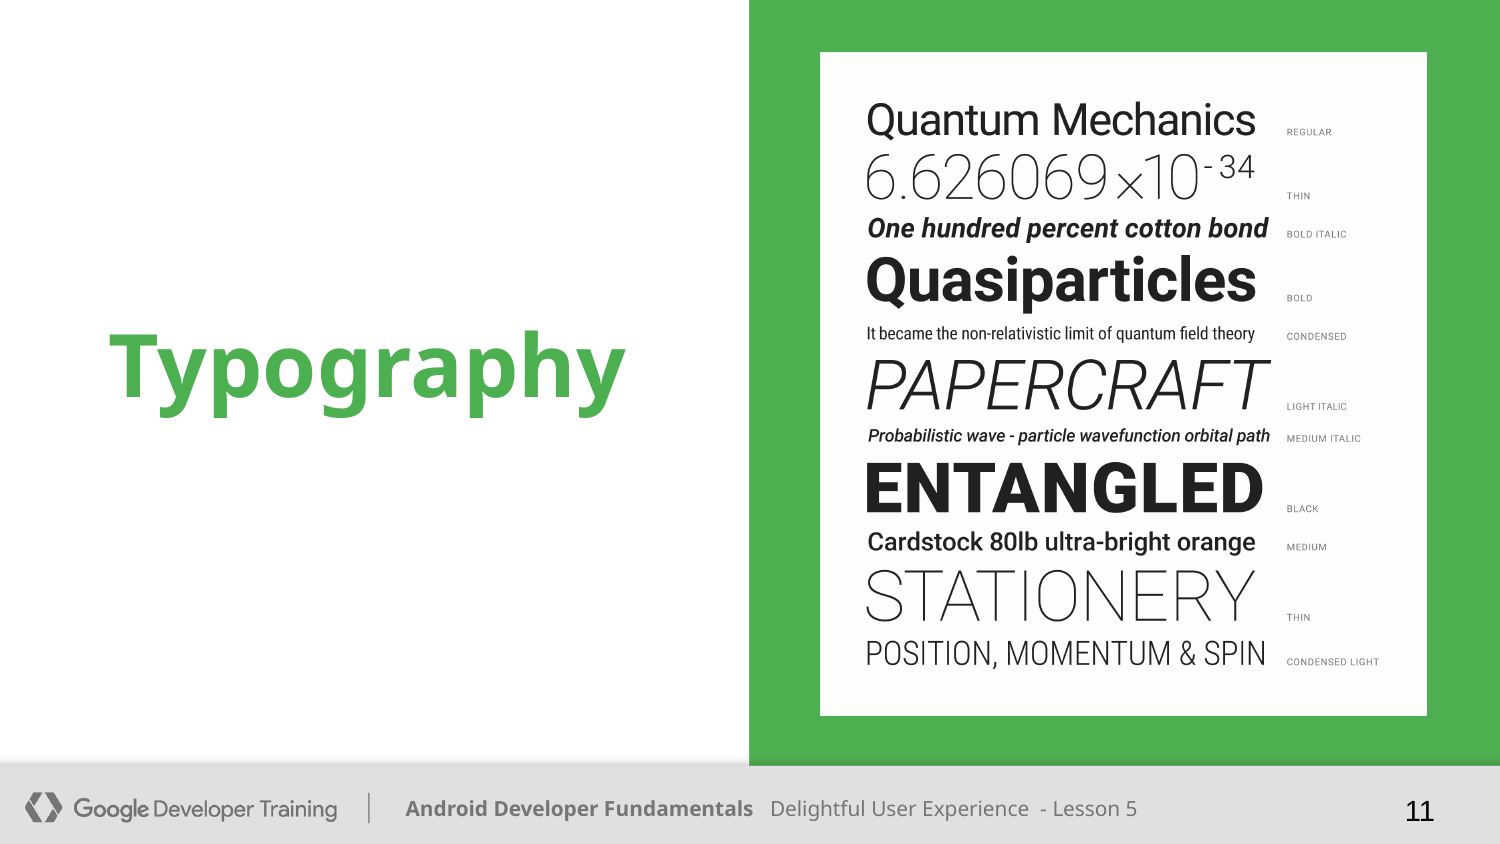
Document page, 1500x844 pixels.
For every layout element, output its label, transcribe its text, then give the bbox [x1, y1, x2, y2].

title Typography [35, 290, 700, 430]
slide_number ‹#› [1389, 777, 1480, 842]
picture [0, 0, 1500, 844]
